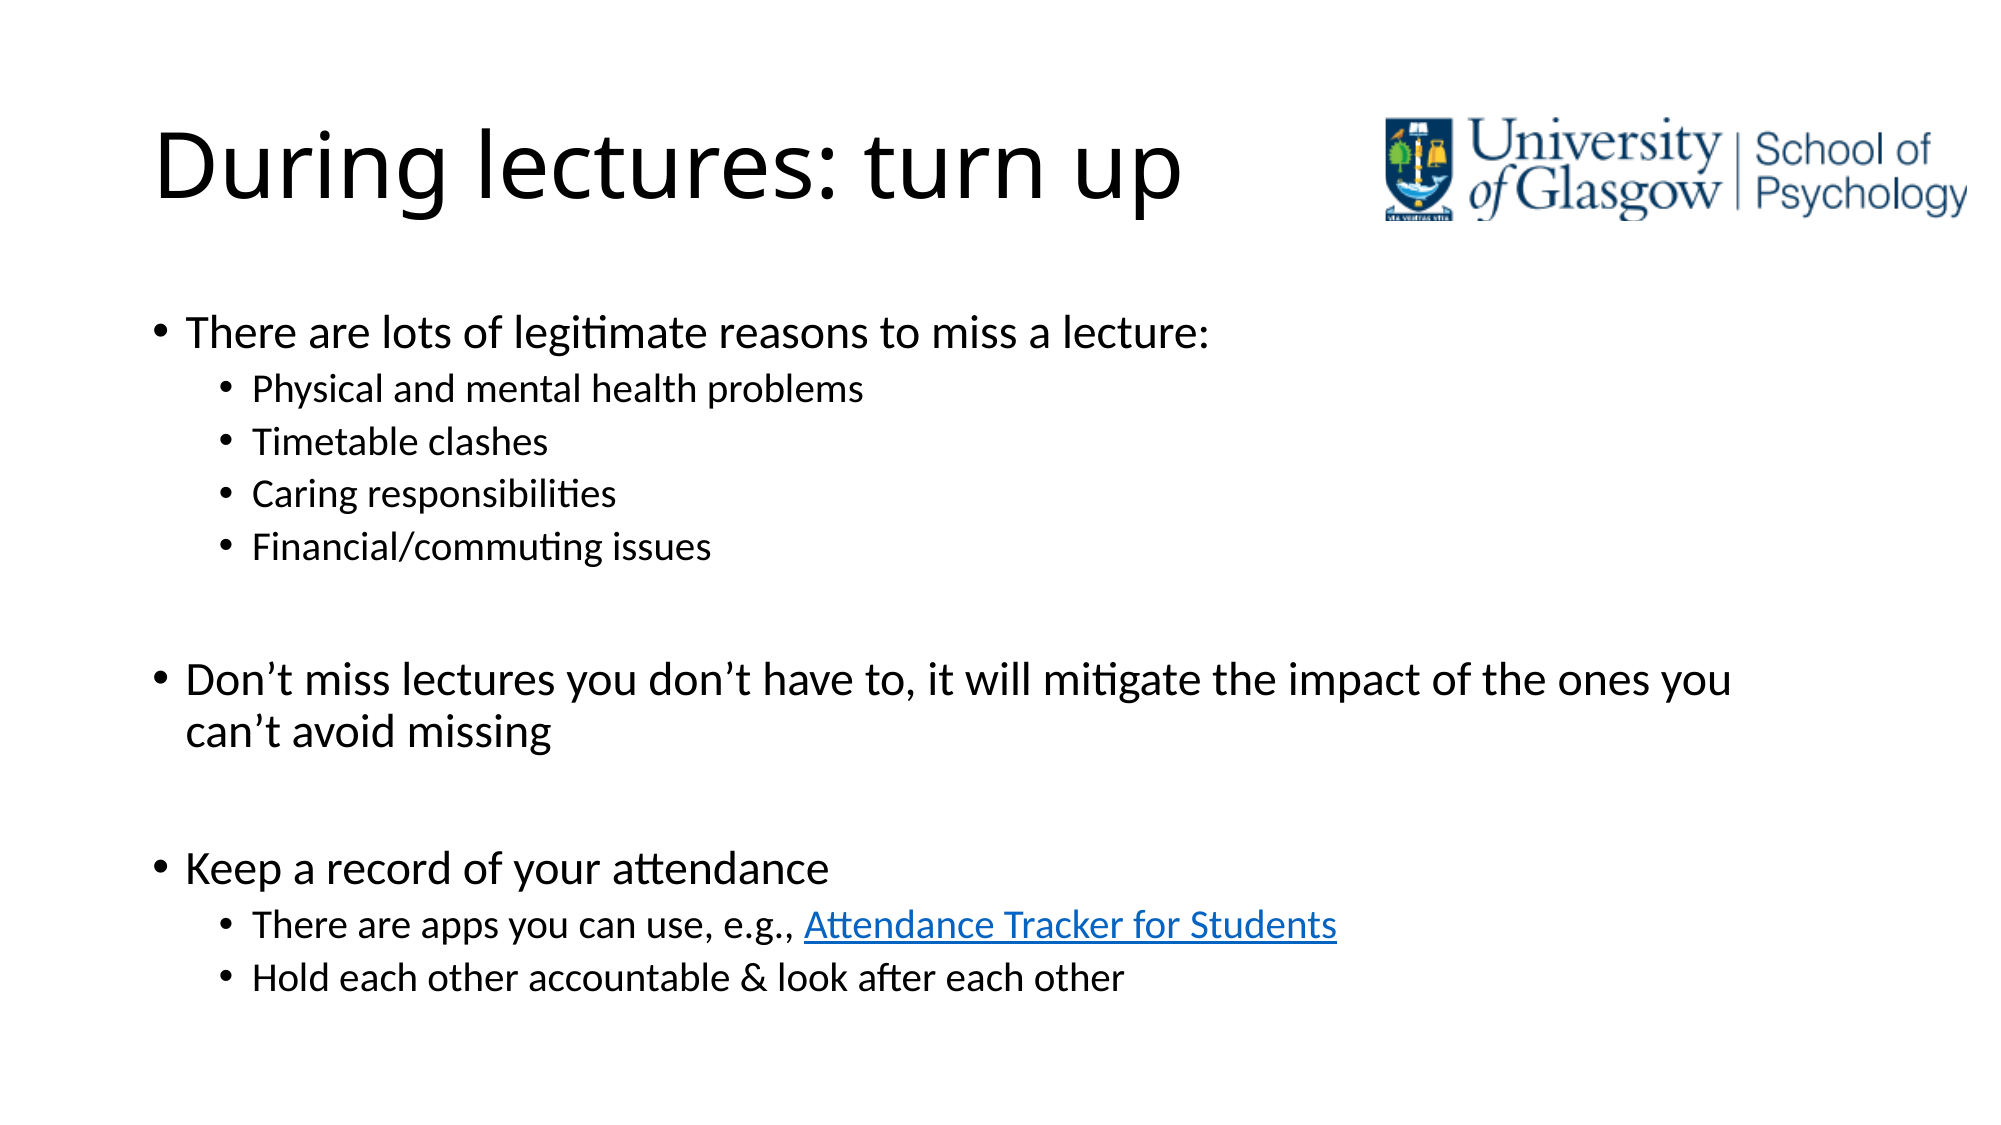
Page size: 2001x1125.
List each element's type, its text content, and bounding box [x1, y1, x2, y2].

picture [1385, 116, 1967, 221]
title During lectures: turn up [137, 59, 1863, 278]
list There are lots of legitimate reasons to miss a lecture: Physical and mental health problems Timetable clashes Caring responsibilities Financial/commuting issues Don’t miss lectures you don’t have to, it will mitigate the impact of the ones you can’t avoid missing Keep a record of your attendance There are apps you can use, e.g., Attendance Tracker for Students Hold each other accountable & look after each other [137, 299, 1828, 1014]
